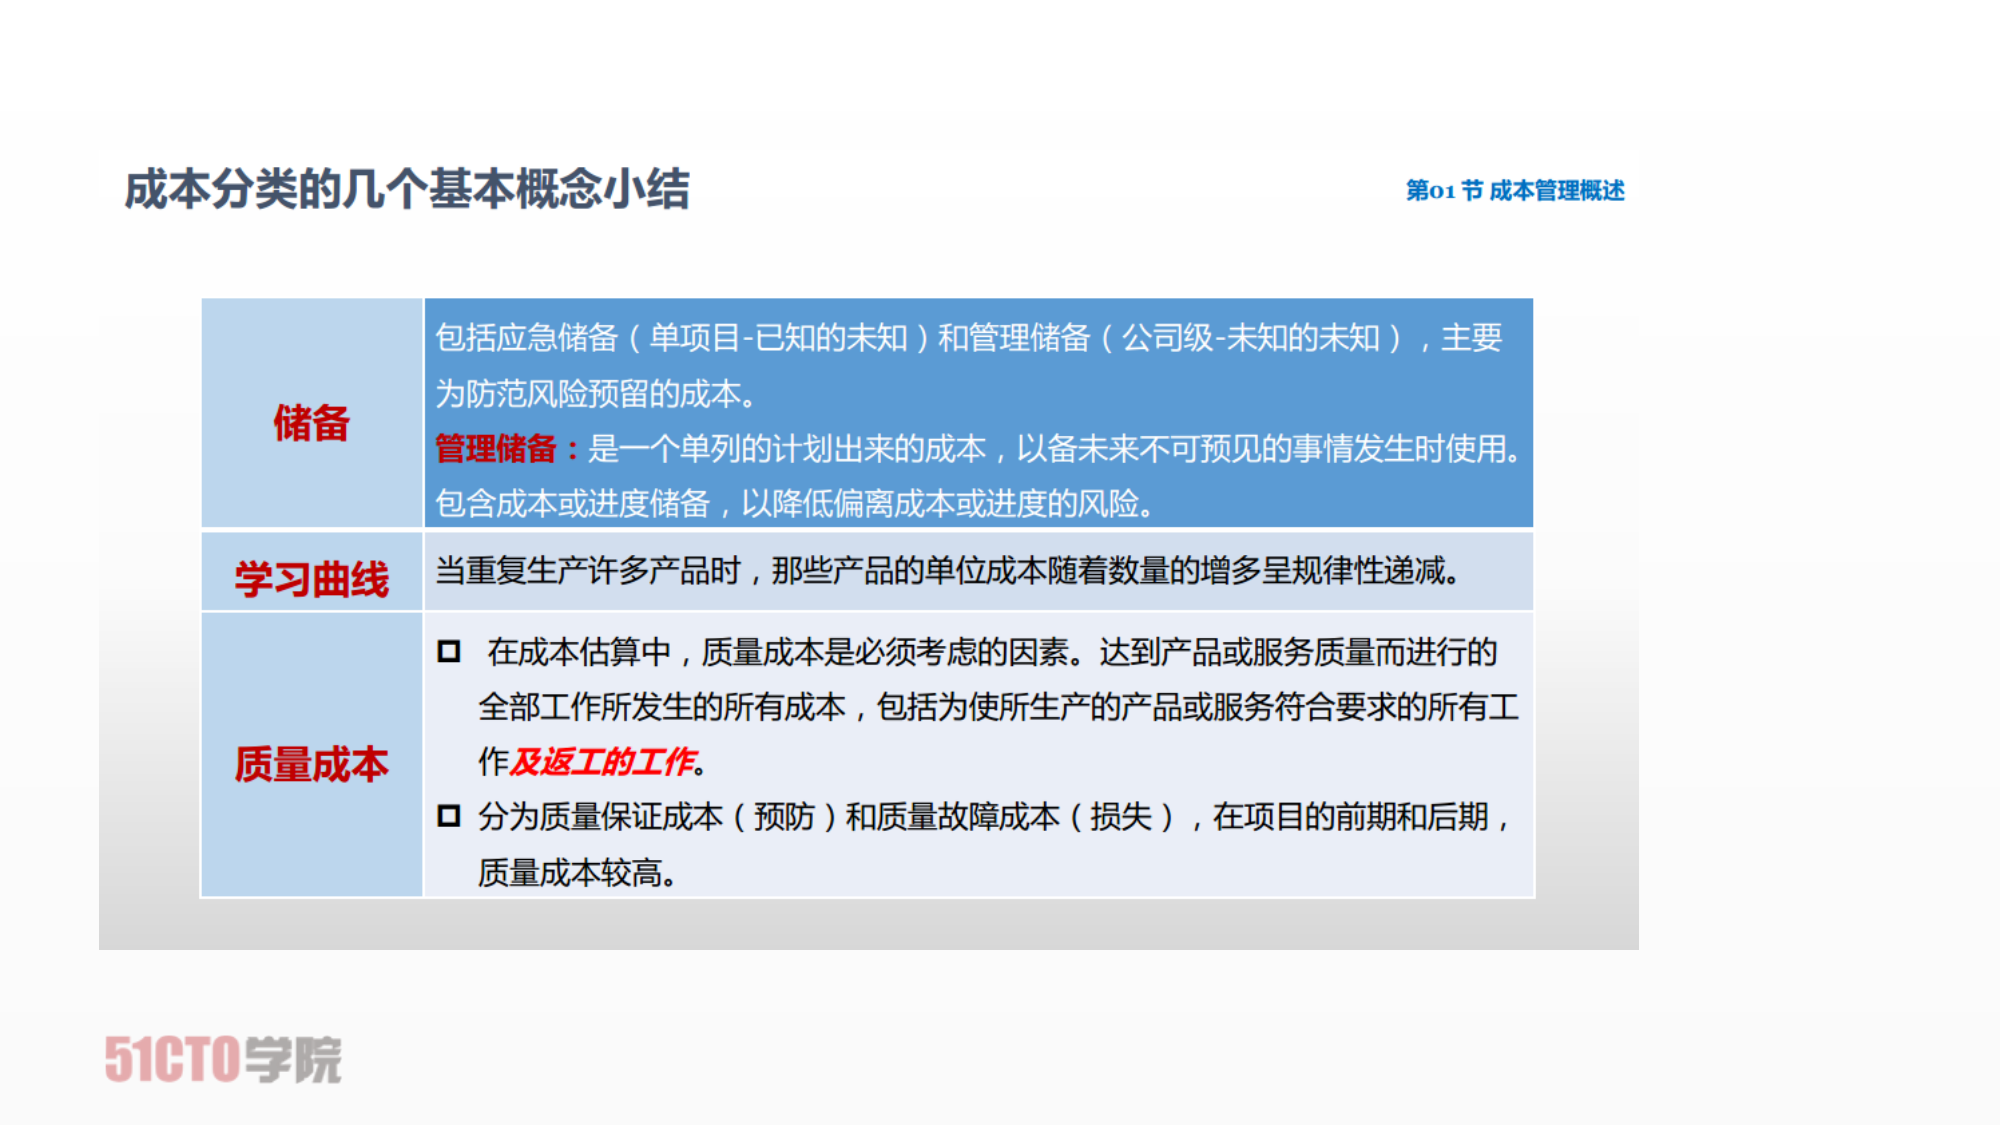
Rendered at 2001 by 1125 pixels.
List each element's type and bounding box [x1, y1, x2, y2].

picture [45, 1002, 377, 1107]
picture [99, 150, 1639, 950]
